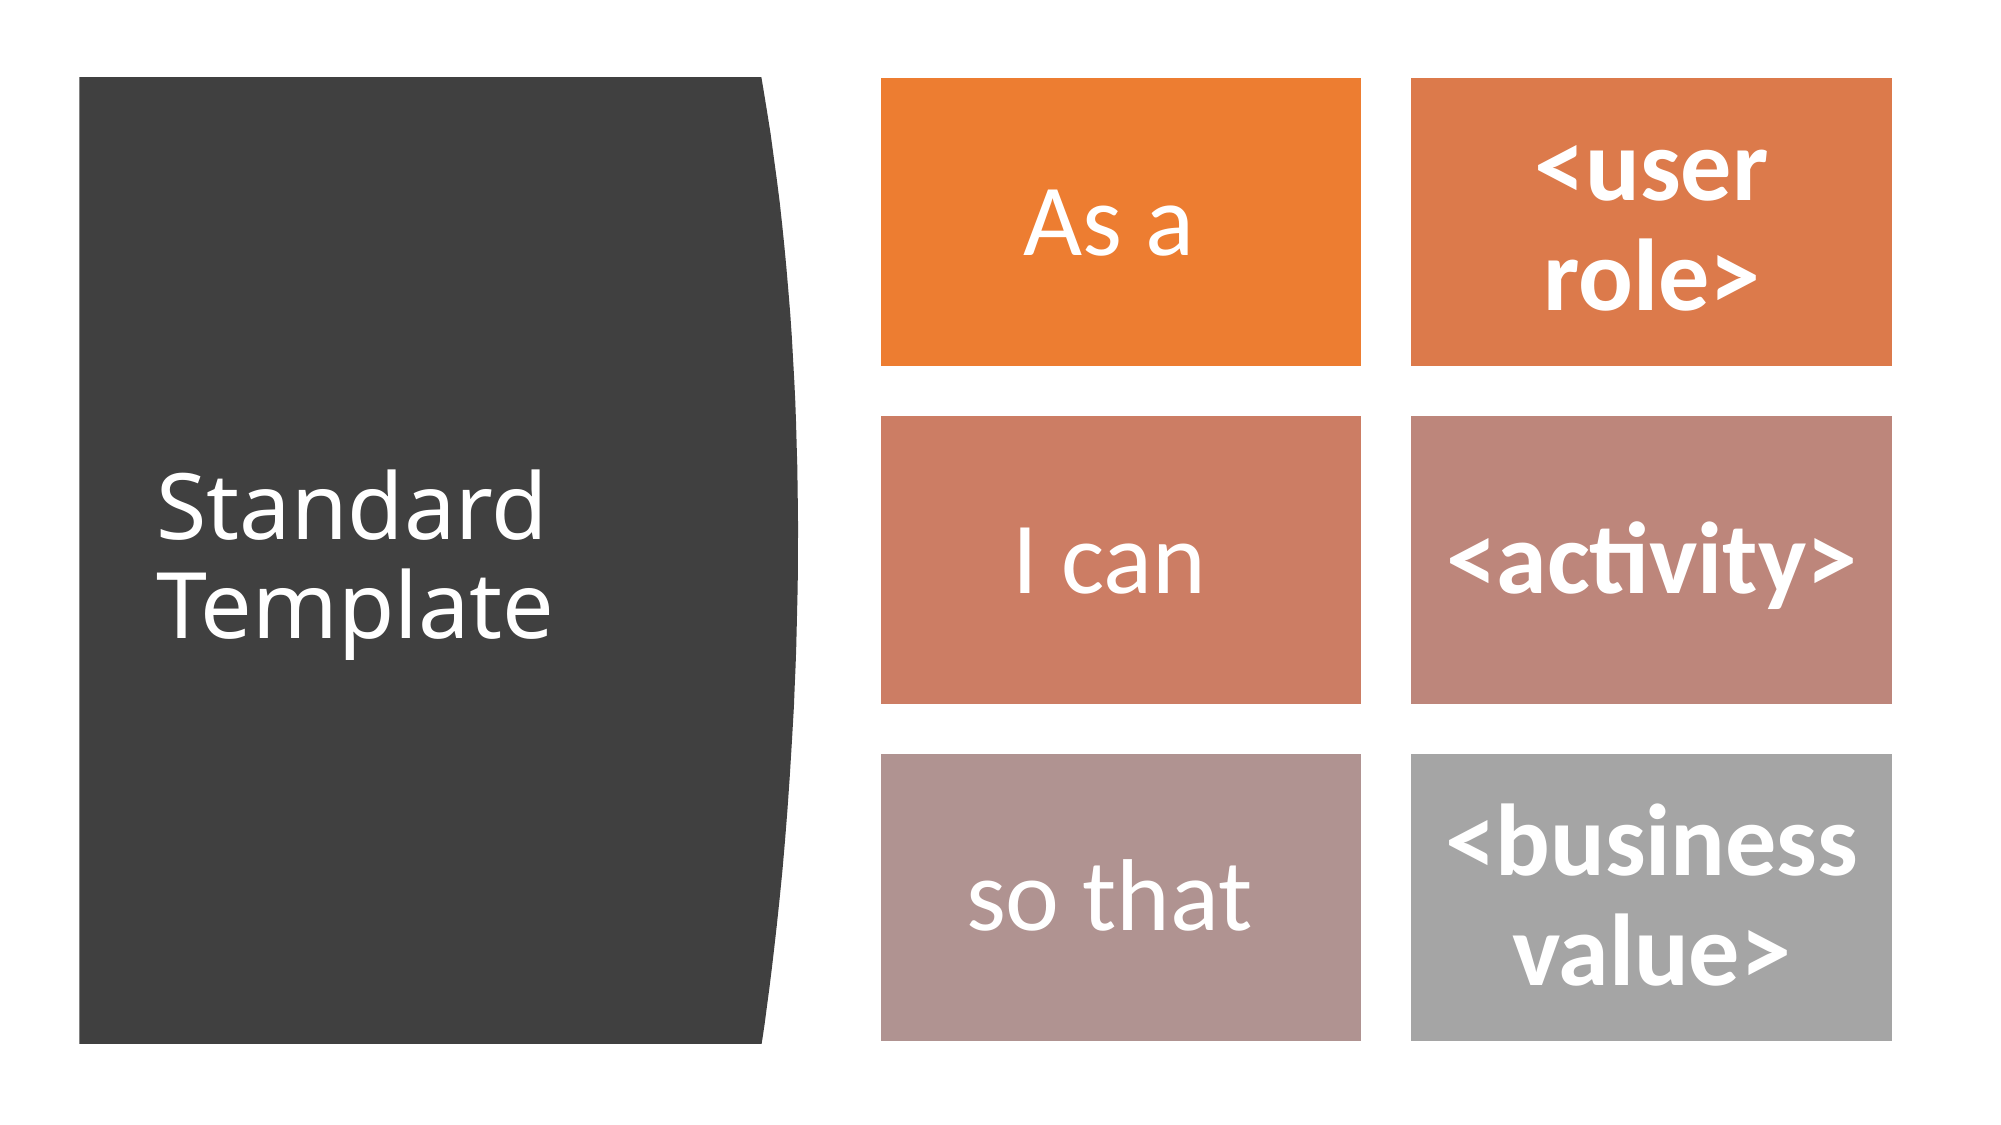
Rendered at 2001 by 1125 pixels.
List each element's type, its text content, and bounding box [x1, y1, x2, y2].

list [852, 77, 1921, 1043]
title Standard Template [141, 166, 702, 953]
text_box [78, 76, 800, 1045]
